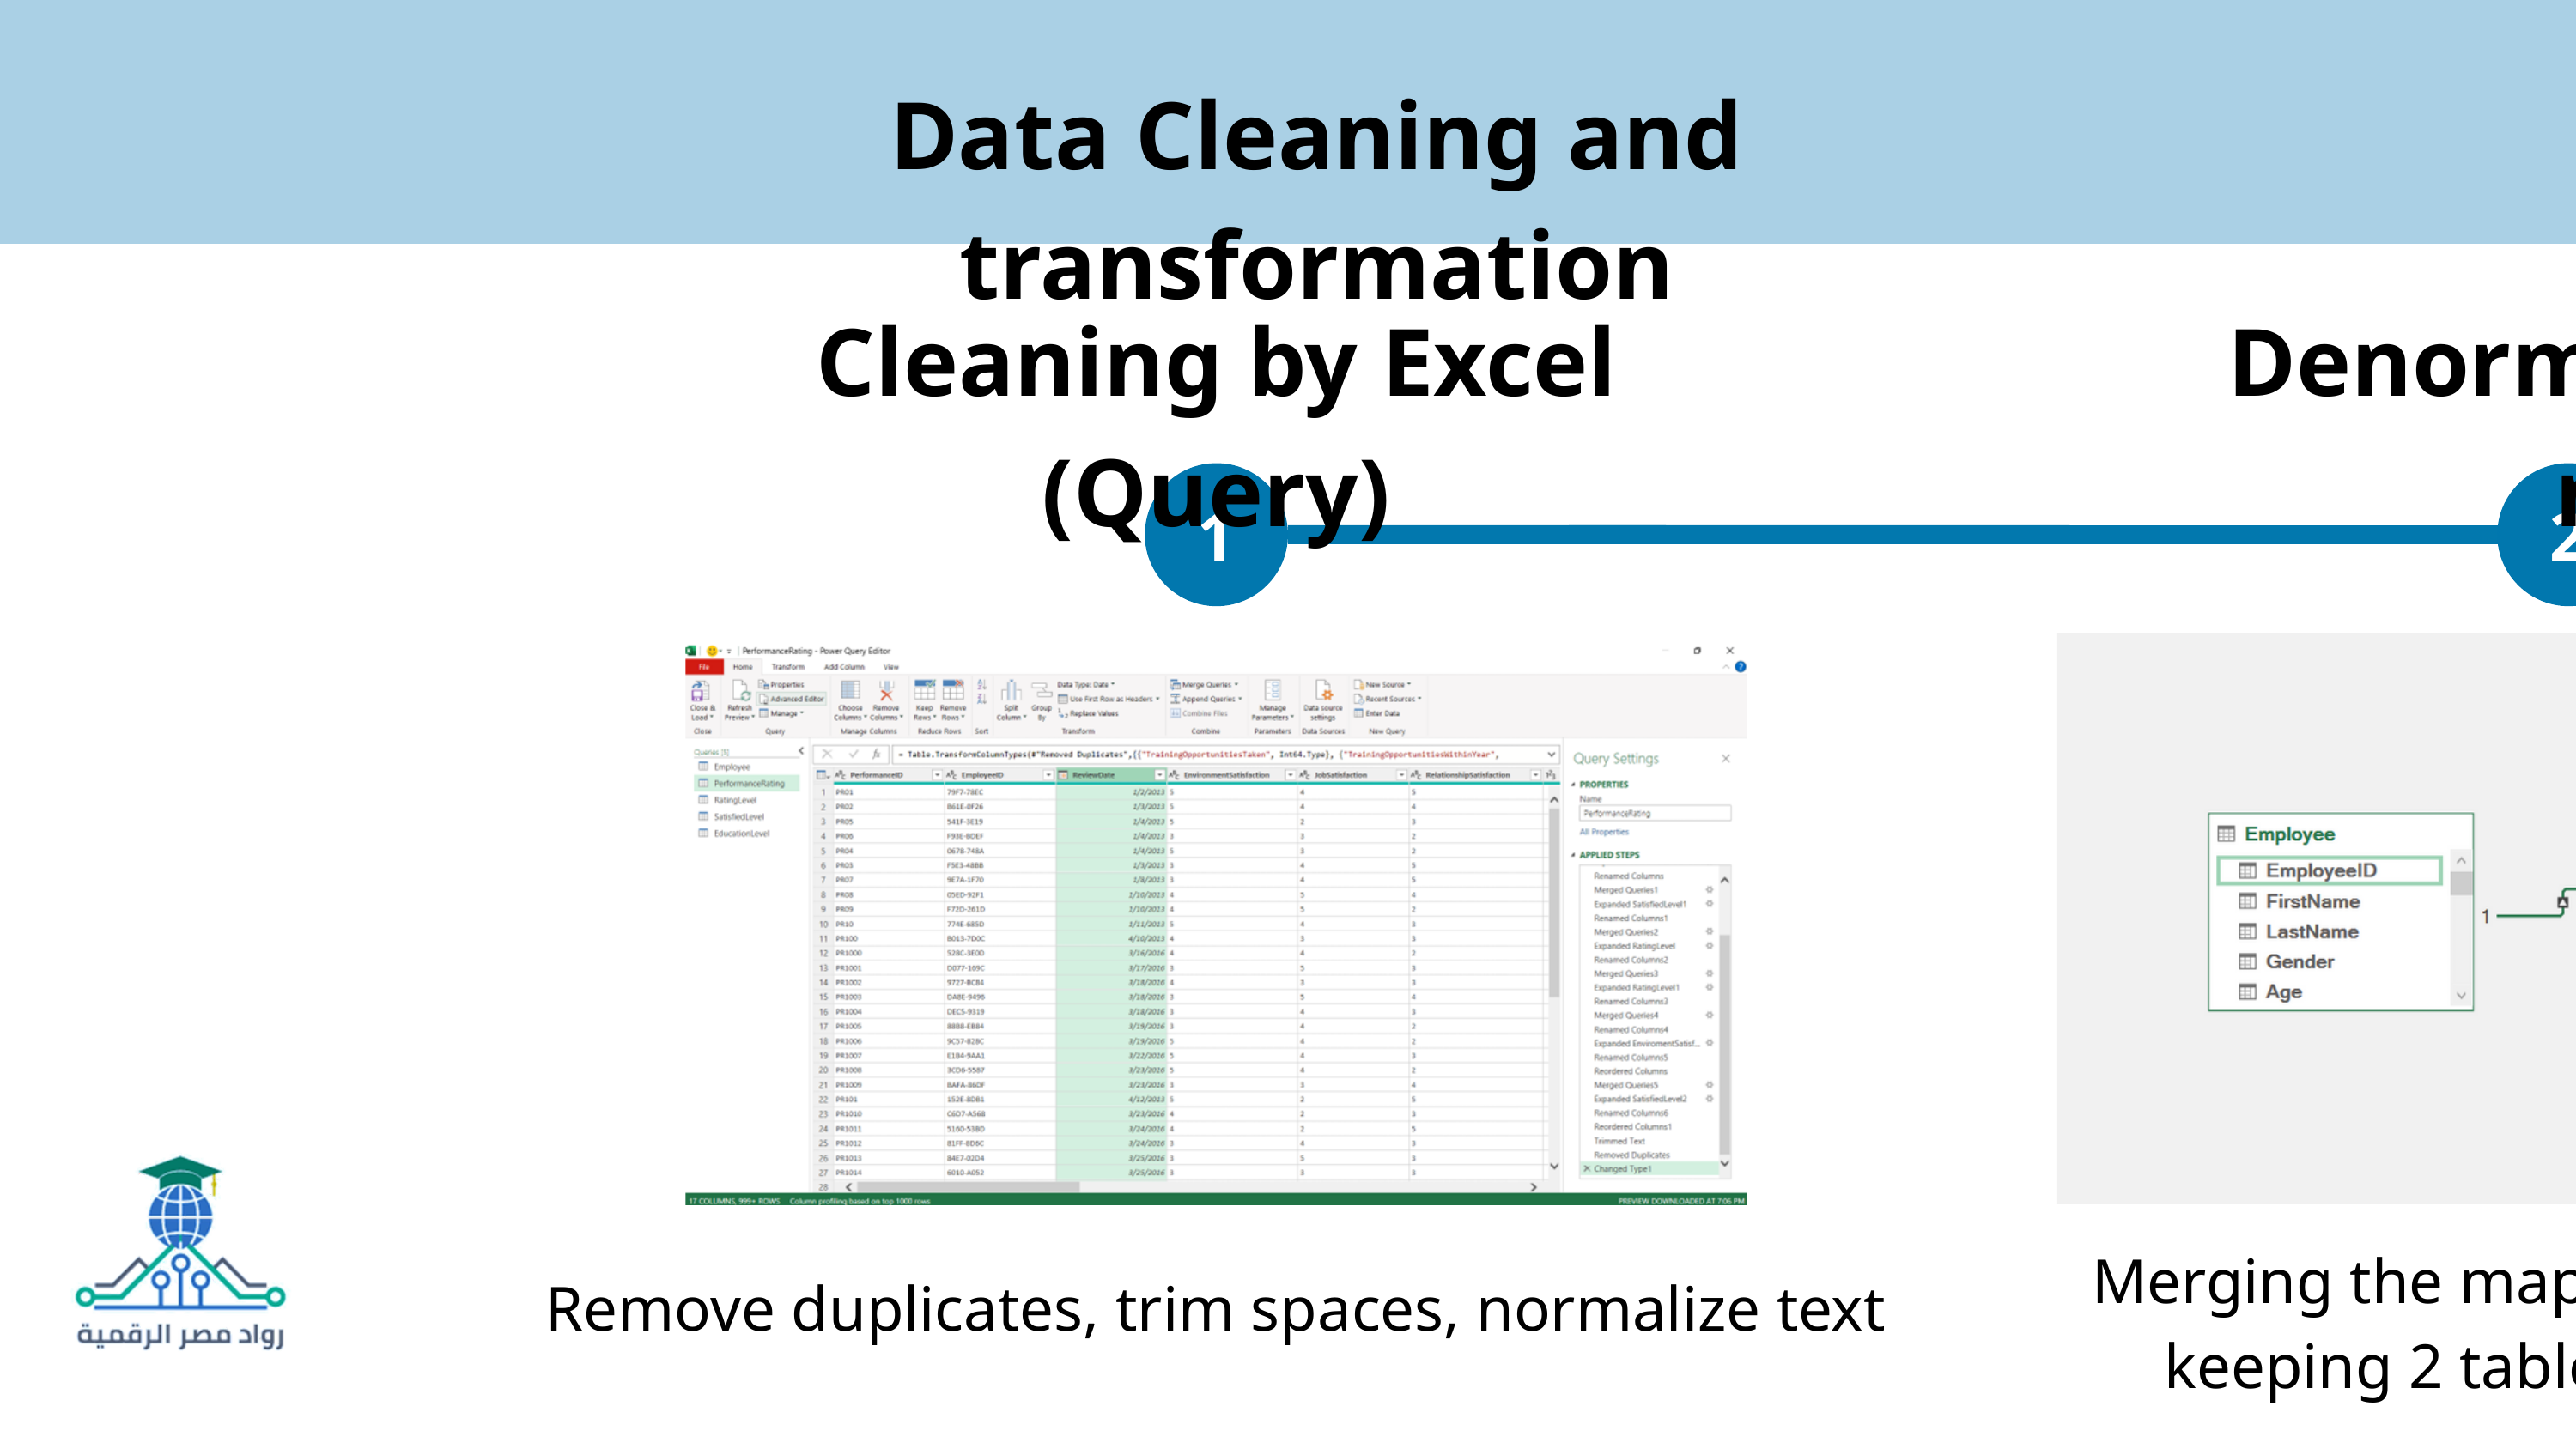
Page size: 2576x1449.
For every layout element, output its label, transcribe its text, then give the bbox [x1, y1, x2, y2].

text_box Denormalization [2207, 284, 2576, 545]
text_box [2497, 463, 2576, 607]
text_box [37, 1125, 319, 1406]
text_box Cleaning by Excel (Query) [636, 284, 1797, 545]
text_box [2056, 633, 2576, 1204]
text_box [1145, 463, 1289, 607]
text_box Data Cleaning and transformation [532, 254, 2102, 318]
text_box Remove duplicates, trim spaces, normalize text [482, 1258, 1834, 1343]
text_box Merging the mapping tables and keeping 2 tables for analysis [1834, 1230, 2576, 1402]
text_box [0, 0, 2576, 245]
text_box [685, 643, 1747, 1205]
